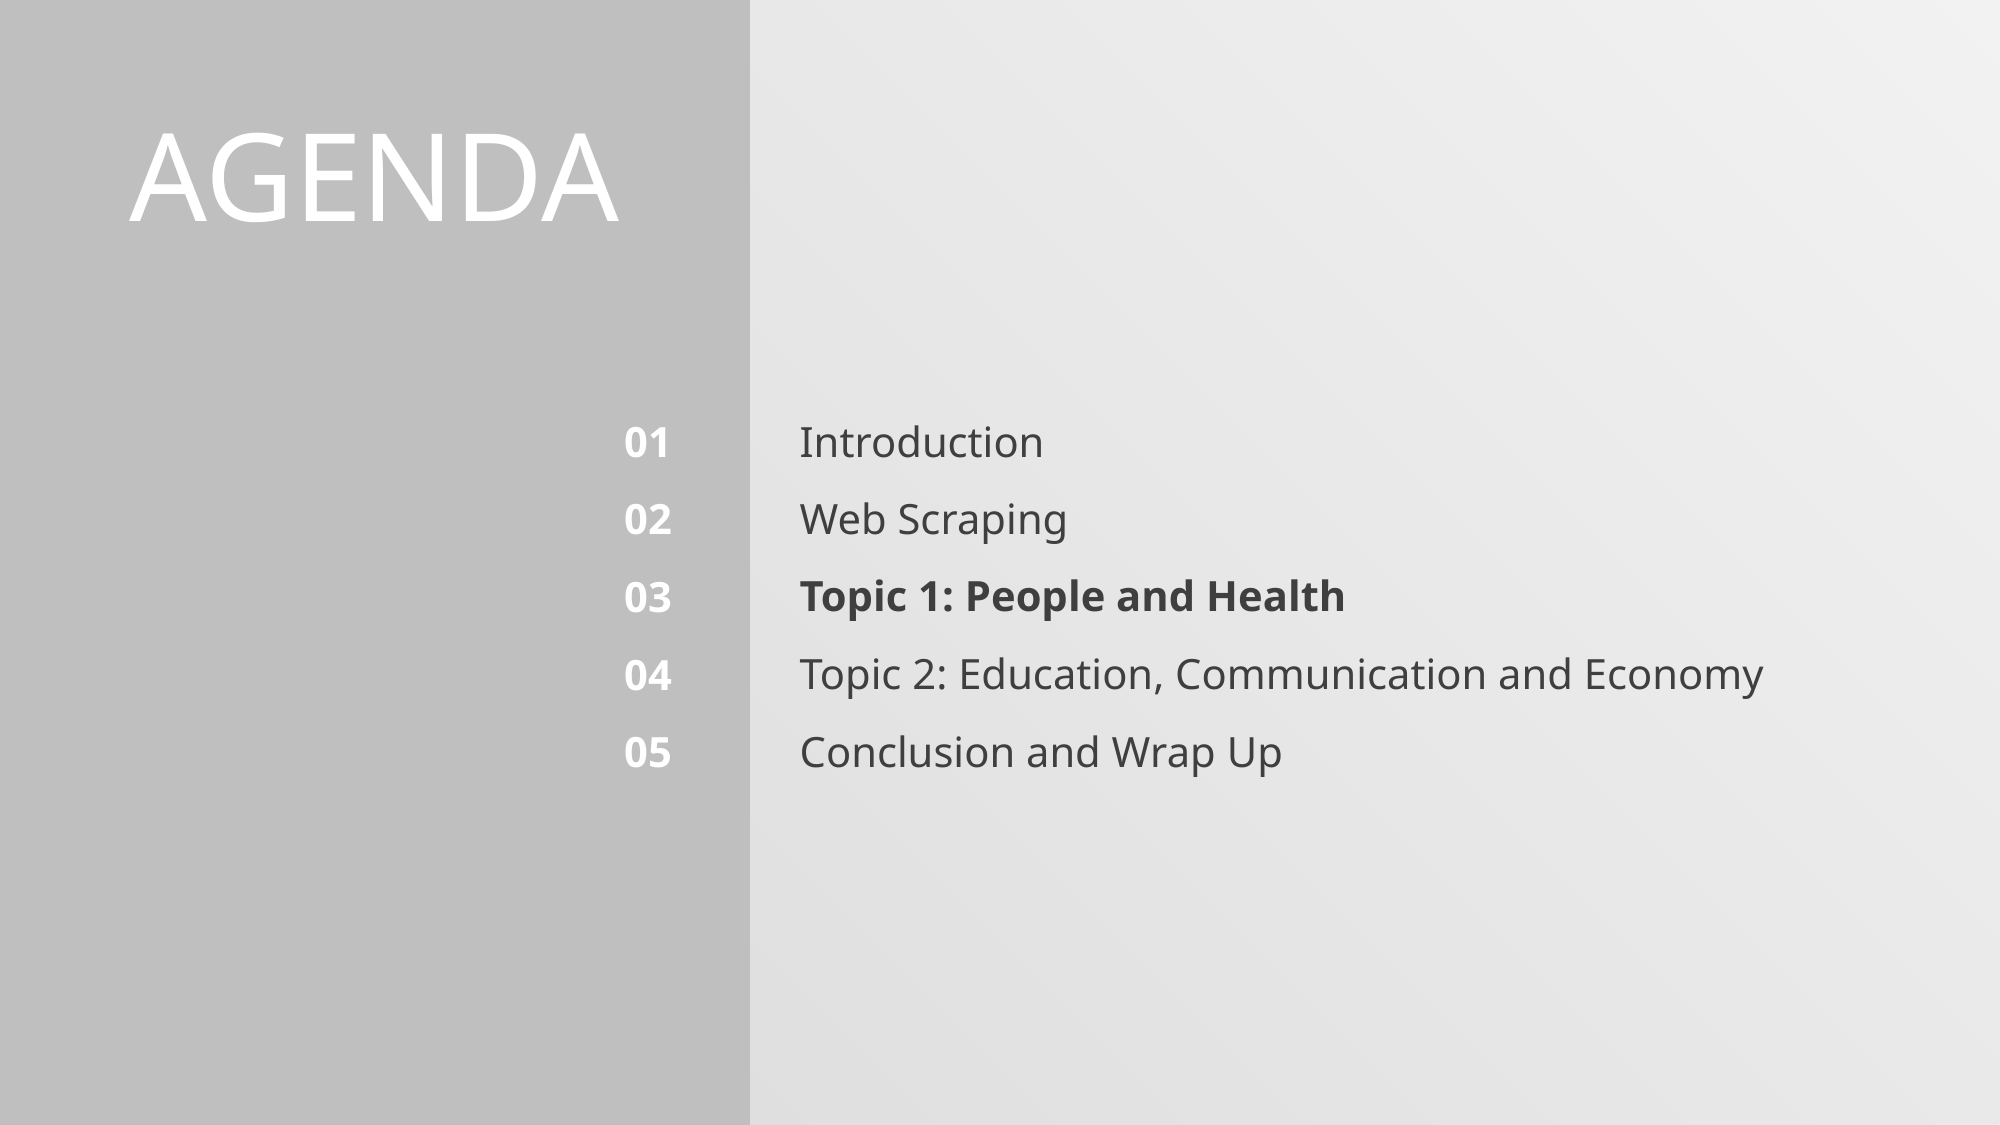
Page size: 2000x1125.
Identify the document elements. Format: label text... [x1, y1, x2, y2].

text_box 05 [466, 718, 687, 784]
text_box Topic 1: People and Health [799, 556, 1934, 633]
text_box Topic 2: Education, Communication and Economy [799, 633, 1934, 711]
text_box Conclusion and Wrap Up [799, 711, 1934, 791]
text_box 02 [466, 485, 687, 551]
text_box Introduction [799, 401, 1934, 478]
text_box 01 [466, 408, 687, 473]
text_box 03 [466, 563, 687, 629]
text_box [0, 0, 751, 1125]
text_box 04 [466, 641, 687, 706]
text_box Web Scraping [799, 478, 1934, 556]
text_box AGENDA [51, 99, 699, 247]
